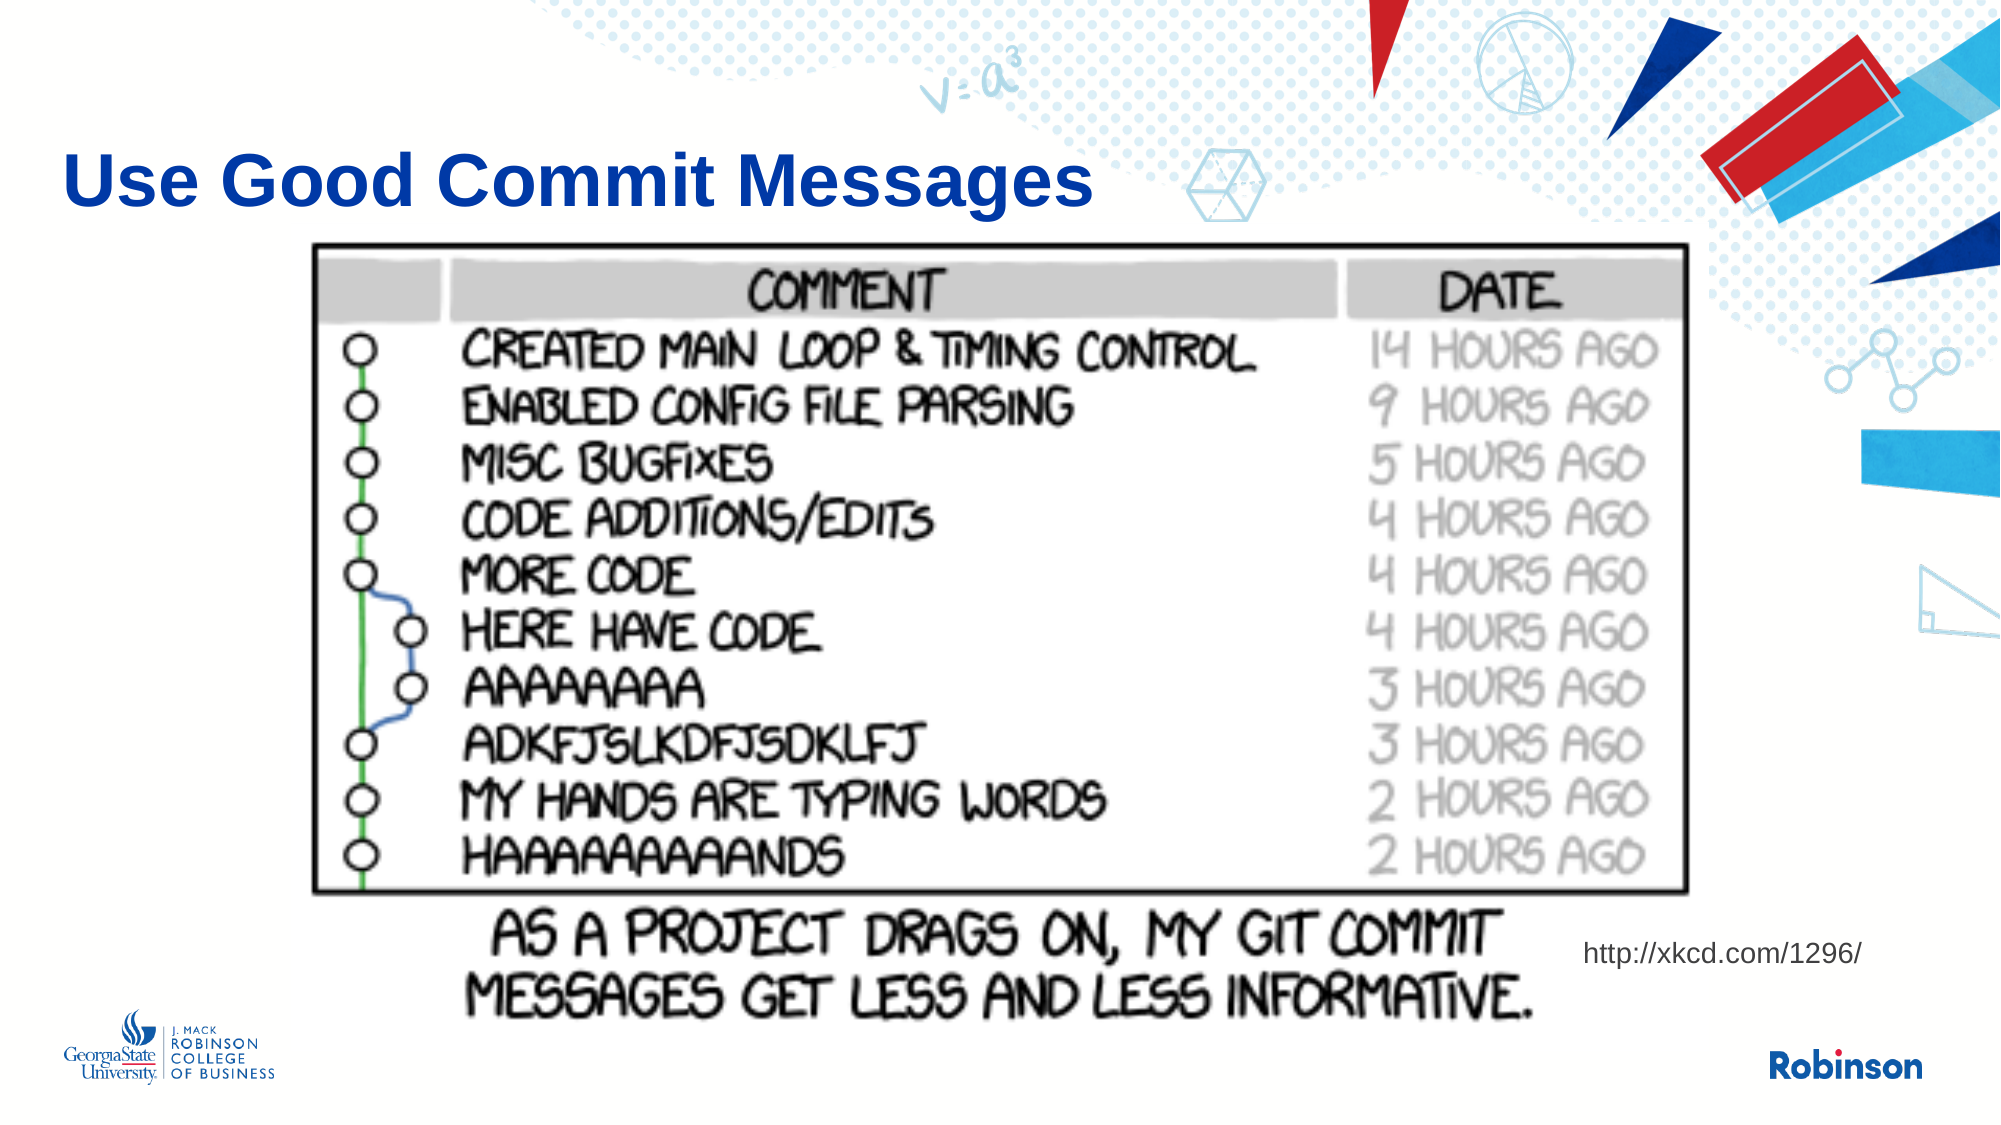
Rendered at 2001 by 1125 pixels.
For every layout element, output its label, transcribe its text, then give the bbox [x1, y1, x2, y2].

text_box http://xkcd.com/1296/ [1709, 926, 1878, 1022]
picture [0, 0, 2000, 1125]
title Use Good Commit Messages [62, 141, 1938, 223]
